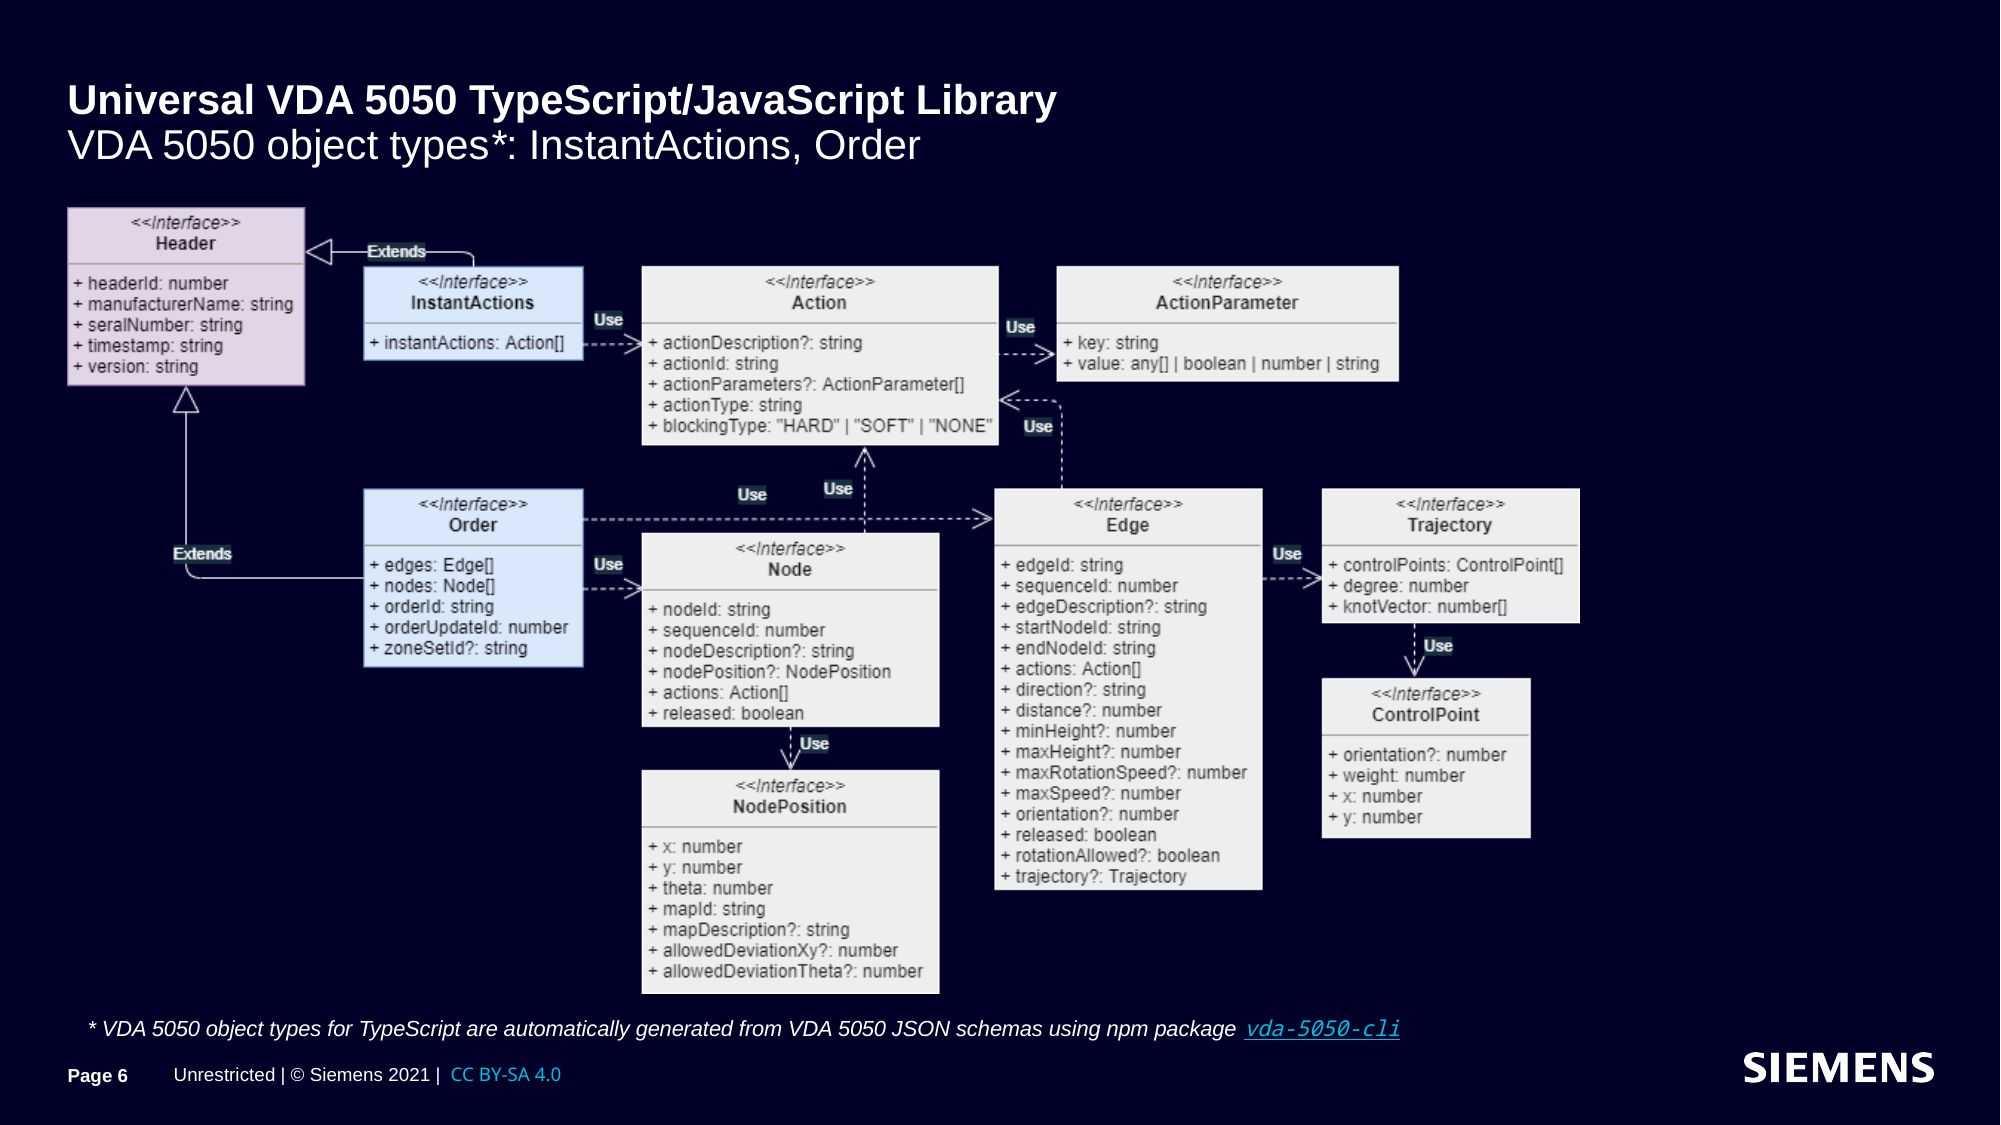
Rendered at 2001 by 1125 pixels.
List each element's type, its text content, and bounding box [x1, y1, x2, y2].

picture [67, 207, 1580, 994]
text_box * VDA 5050 object types for TypeScript are automatically generated from VDA 5050 JSON schemas using npm package vda-5050-cli [87, 1015, 1401, 1045]
footer Unrestricted | © Siemens 2021 | CC BY-SA 4.0 [174, 1035, 1686, 1125]
picture [1744, 1052, 1934, 1083]
slide_number Page 6 [67, 1035, 174, 1125]
title Universal VDA 5050 TypeScript/JavaScript Library VDA 5050 object types*: InstantActions, Order [67, 78, 1686, 173]
